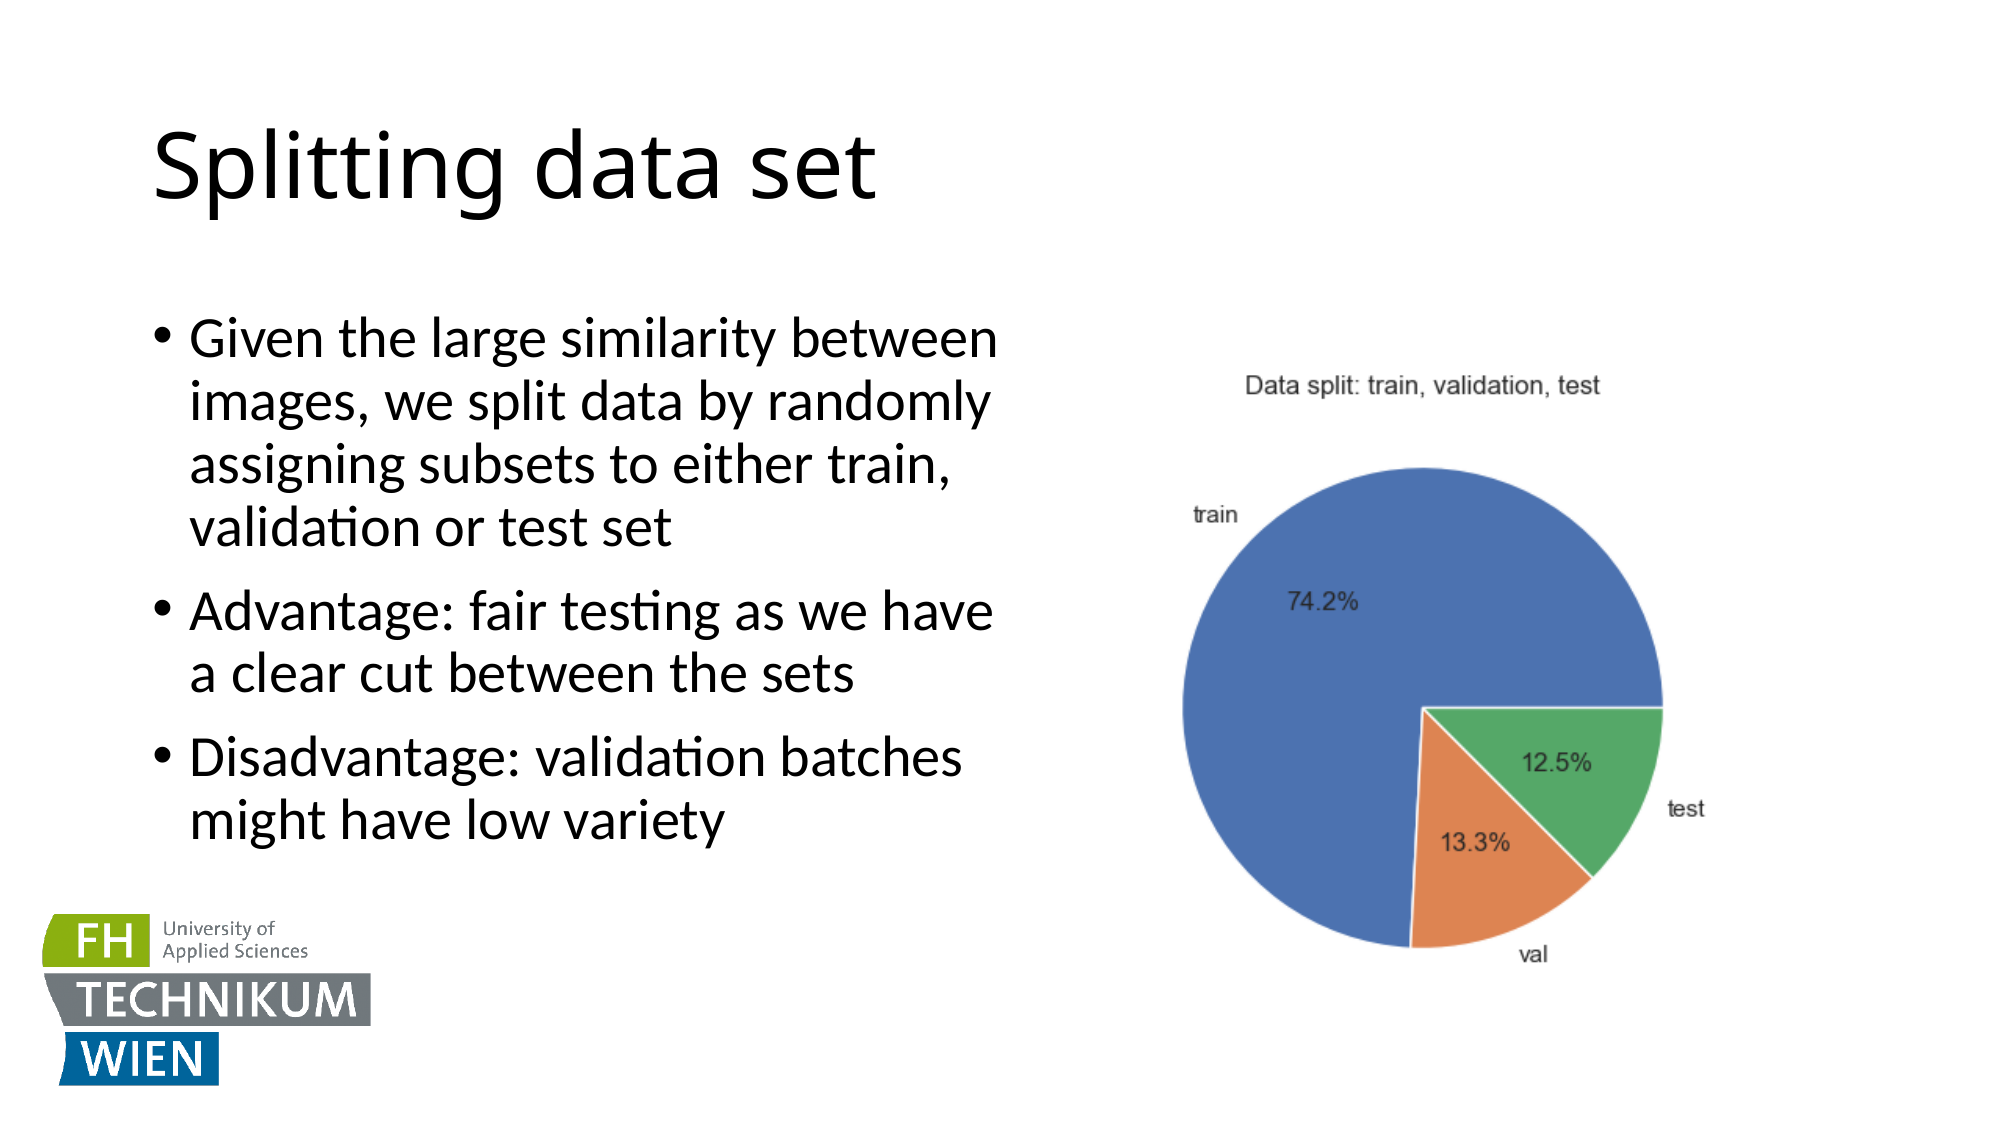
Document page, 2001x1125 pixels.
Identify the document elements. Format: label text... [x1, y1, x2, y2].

title Splitting data set [137, 59, 1863, 278]
list Given the large similarity between images, we split data by randomly assigning subsets to either train, validation or test set Advantage: fair testing as we have a clear cut between the sets Disadvantage: validation batches might have low variety [137, 299, 1863, 1014]
picture [0, 837, 427, 1125]
picture [1106, 360, 1740, 1025]
